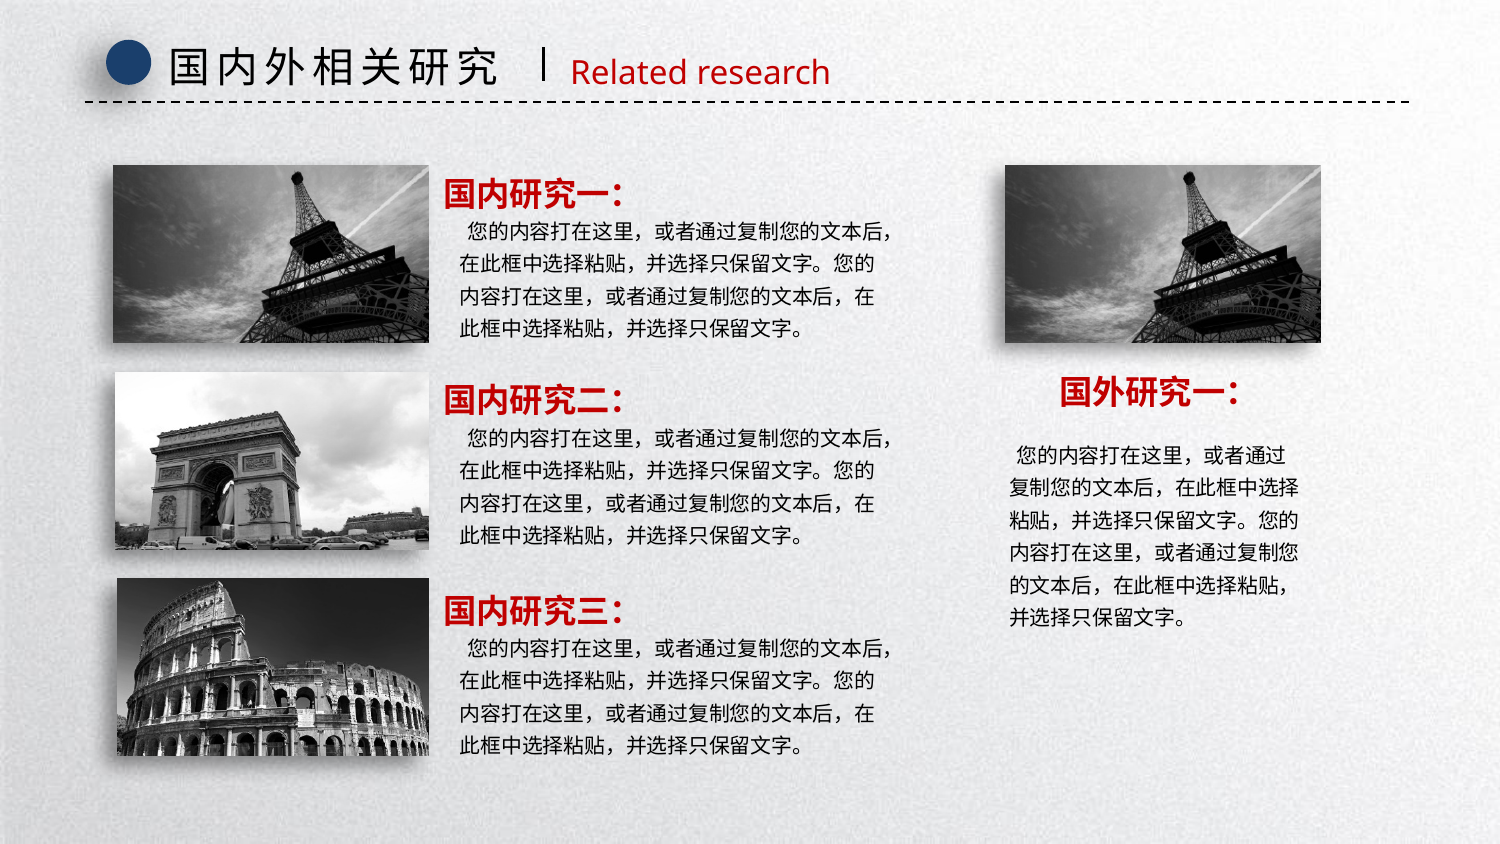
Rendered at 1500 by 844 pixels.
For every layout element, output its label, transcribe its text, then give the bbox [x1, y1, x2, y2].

text_box 您的内容打在这里，或者通过复制您的文本后，在此框中选择粘贴，并选择只保留文字。您的内容打在这里，或者通过复制您的文本后，在此框中选择粘贴，并选择只保留文字。 [445, 410, 910, 555]
text_box 您的内容打在这里，或者通过复制您的文本后，在此框中选择粘贴，并选择只保留文字。您的内容打在这里，或者通过复制您的文本后，在此框中选择粘贴，并选择只保留文字。 [445, 203, 910, 349]
text_box [104, 37, 153, 87]
text_box 国内研究一： [430, 165, 705, 221]
text_box 您的内容打在这里，或者通过复制您的文本后，在此框中选择粘贴，并选择只保留文字。您的内容打在这里，或者通过复制您的文本后，在此框中选择粘贴，并选择只保留文字。 [445, 620, 910, 766]
text_box Related research [555, 43, 847, 99]
text_box 国内研究三： [432, 582, 705, 637]
text_box 您的内容打在这里，或者通过复制您的文本后，在此框中选择粘贴，并选择只保留文字。您的内容打在这里，或者通过复制您的文本后，在此框中选择粘贴，并选择只保留文字。 [994, 427, 1321, 637]
text_box 国外研究一： [1044, 363, 1321, 419]
picture [0, 0, 1500, 844]
text_box 国内研究二： [429, 372, 705, 427]
text_box 国内外相关研究 [153, 33, 514, 99]
